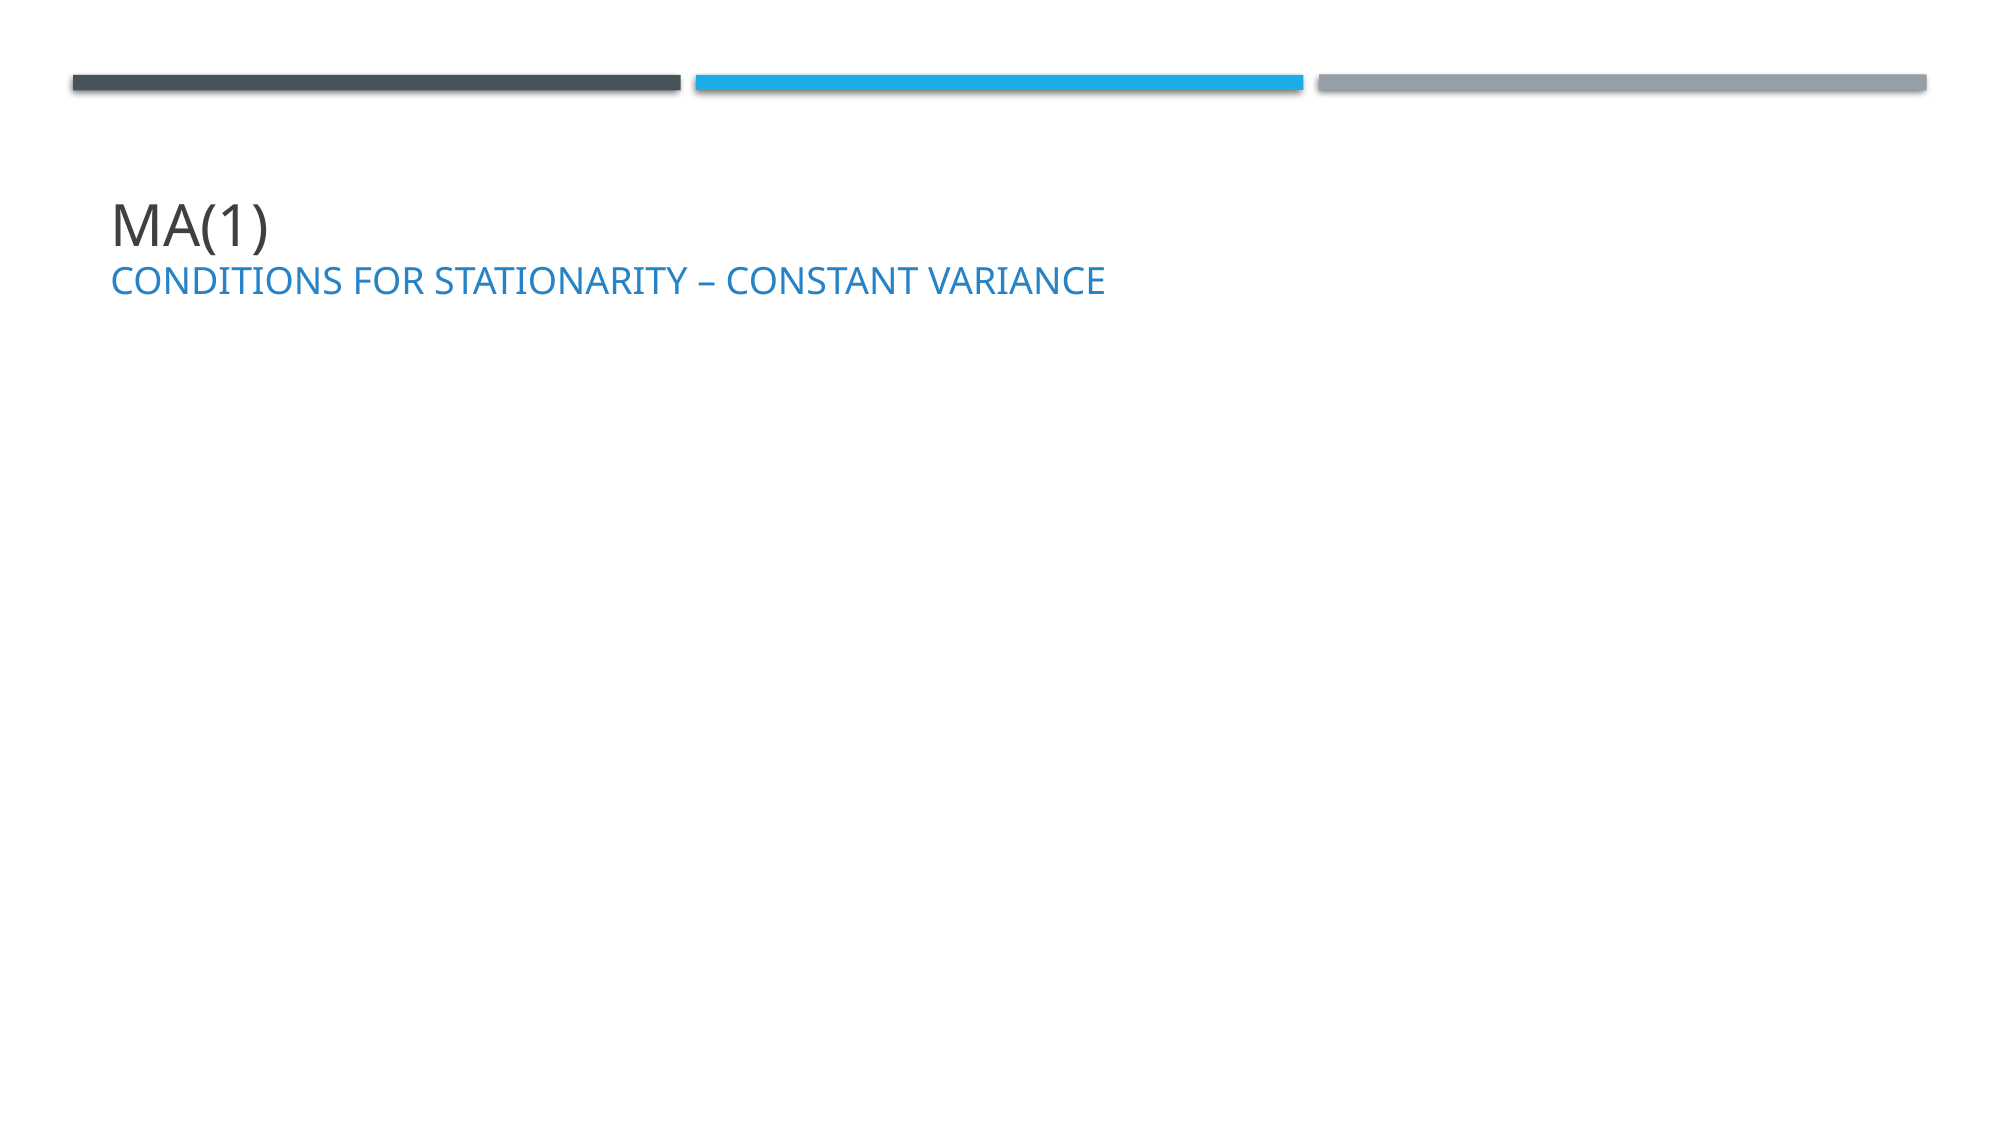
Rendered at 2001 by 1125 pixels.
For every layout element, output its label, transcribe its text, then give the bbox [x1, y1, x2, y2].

title MA(1) conditions for stationarity – constant variance [95, 115, 1905, 311]
